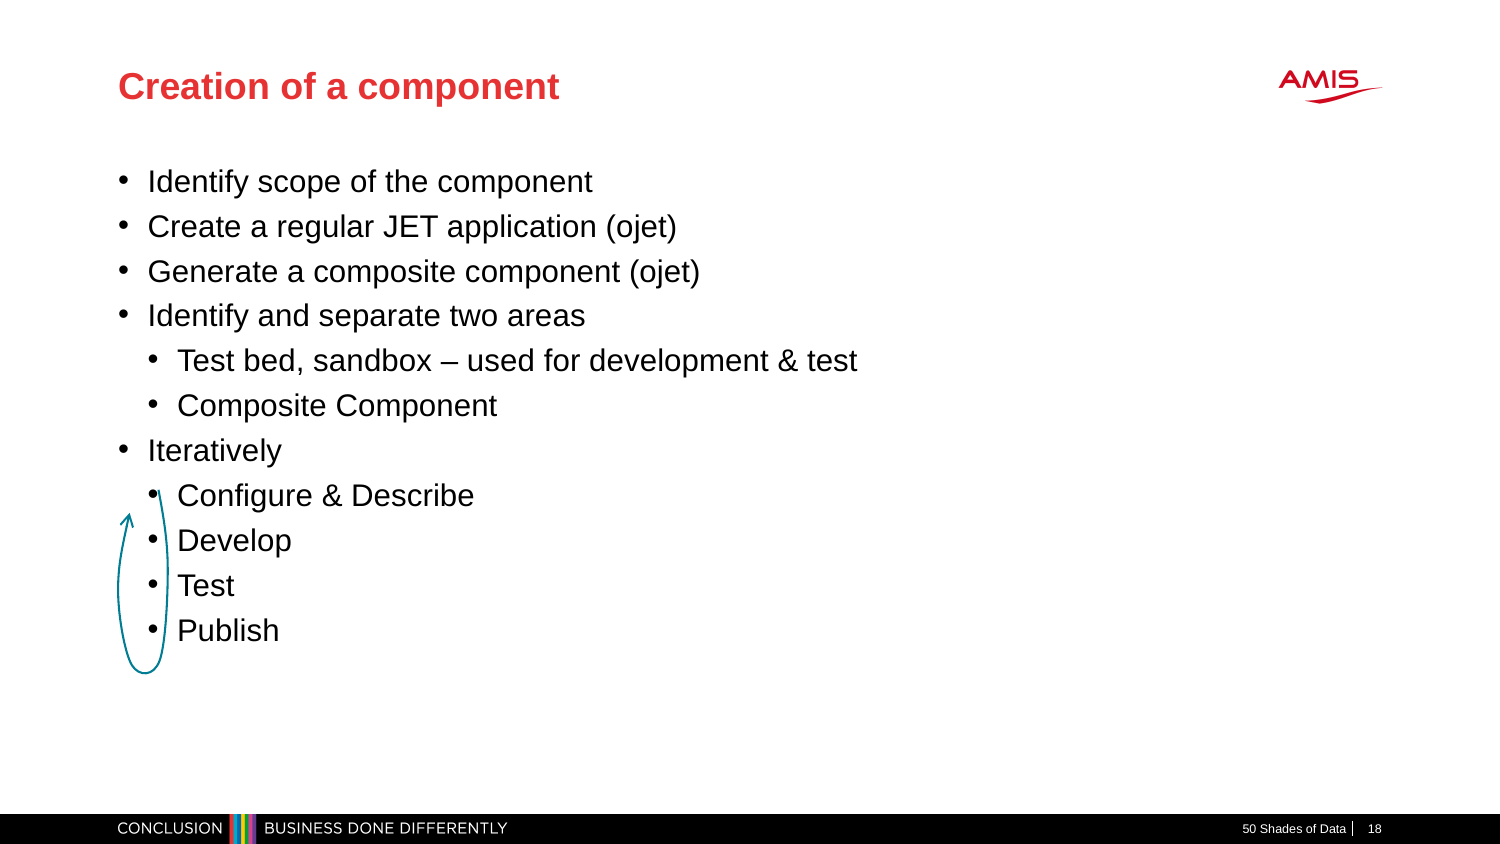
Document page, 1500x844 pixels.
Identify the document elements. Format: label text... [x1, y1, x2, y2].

picture [239, 814, 1500, 844]
footer 50 Shades of Data [814, 820, 1347, 839]
text_box [117, 489, 169, 675]
slide_number 18 [1358, 820, 1382, 839]
picture [1205, 58, 1388, 106]
title Creation of a component [118, 47, 1205, 130]
list Identify scope of the component Create a regular JET application (ojet) Generate a composite component (ojet) Identify and separate two areas Test bed, sandbox – used for development & test Composite Component Iteratively Configure & Describe Develop Test Publish [118, 153, 1205, 774]
picture [0, 814, 236, 844]
